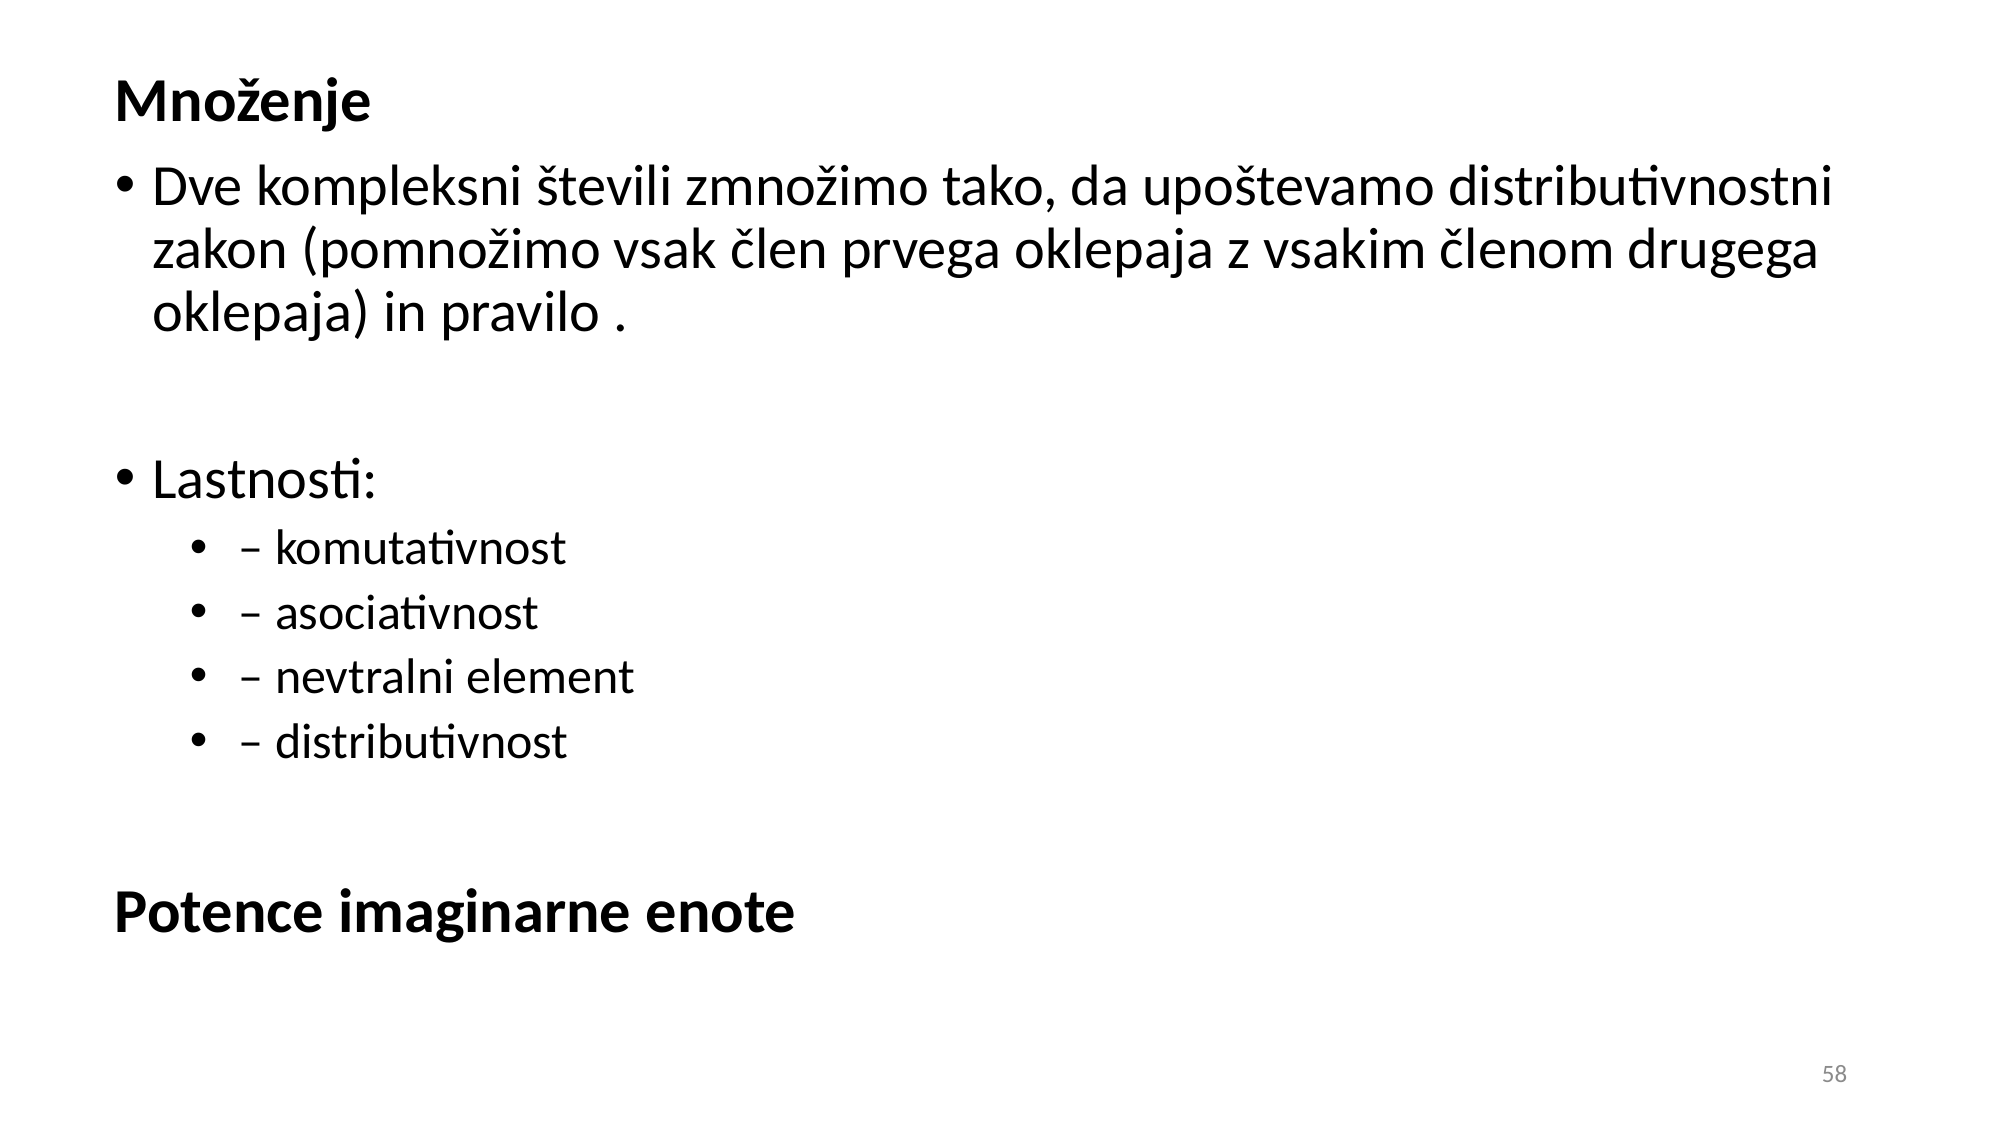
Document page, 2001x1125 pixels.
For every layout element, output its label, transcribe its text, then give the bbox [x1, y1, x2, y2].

slide_number 58 [1412, 1042, 1863, 1103]
